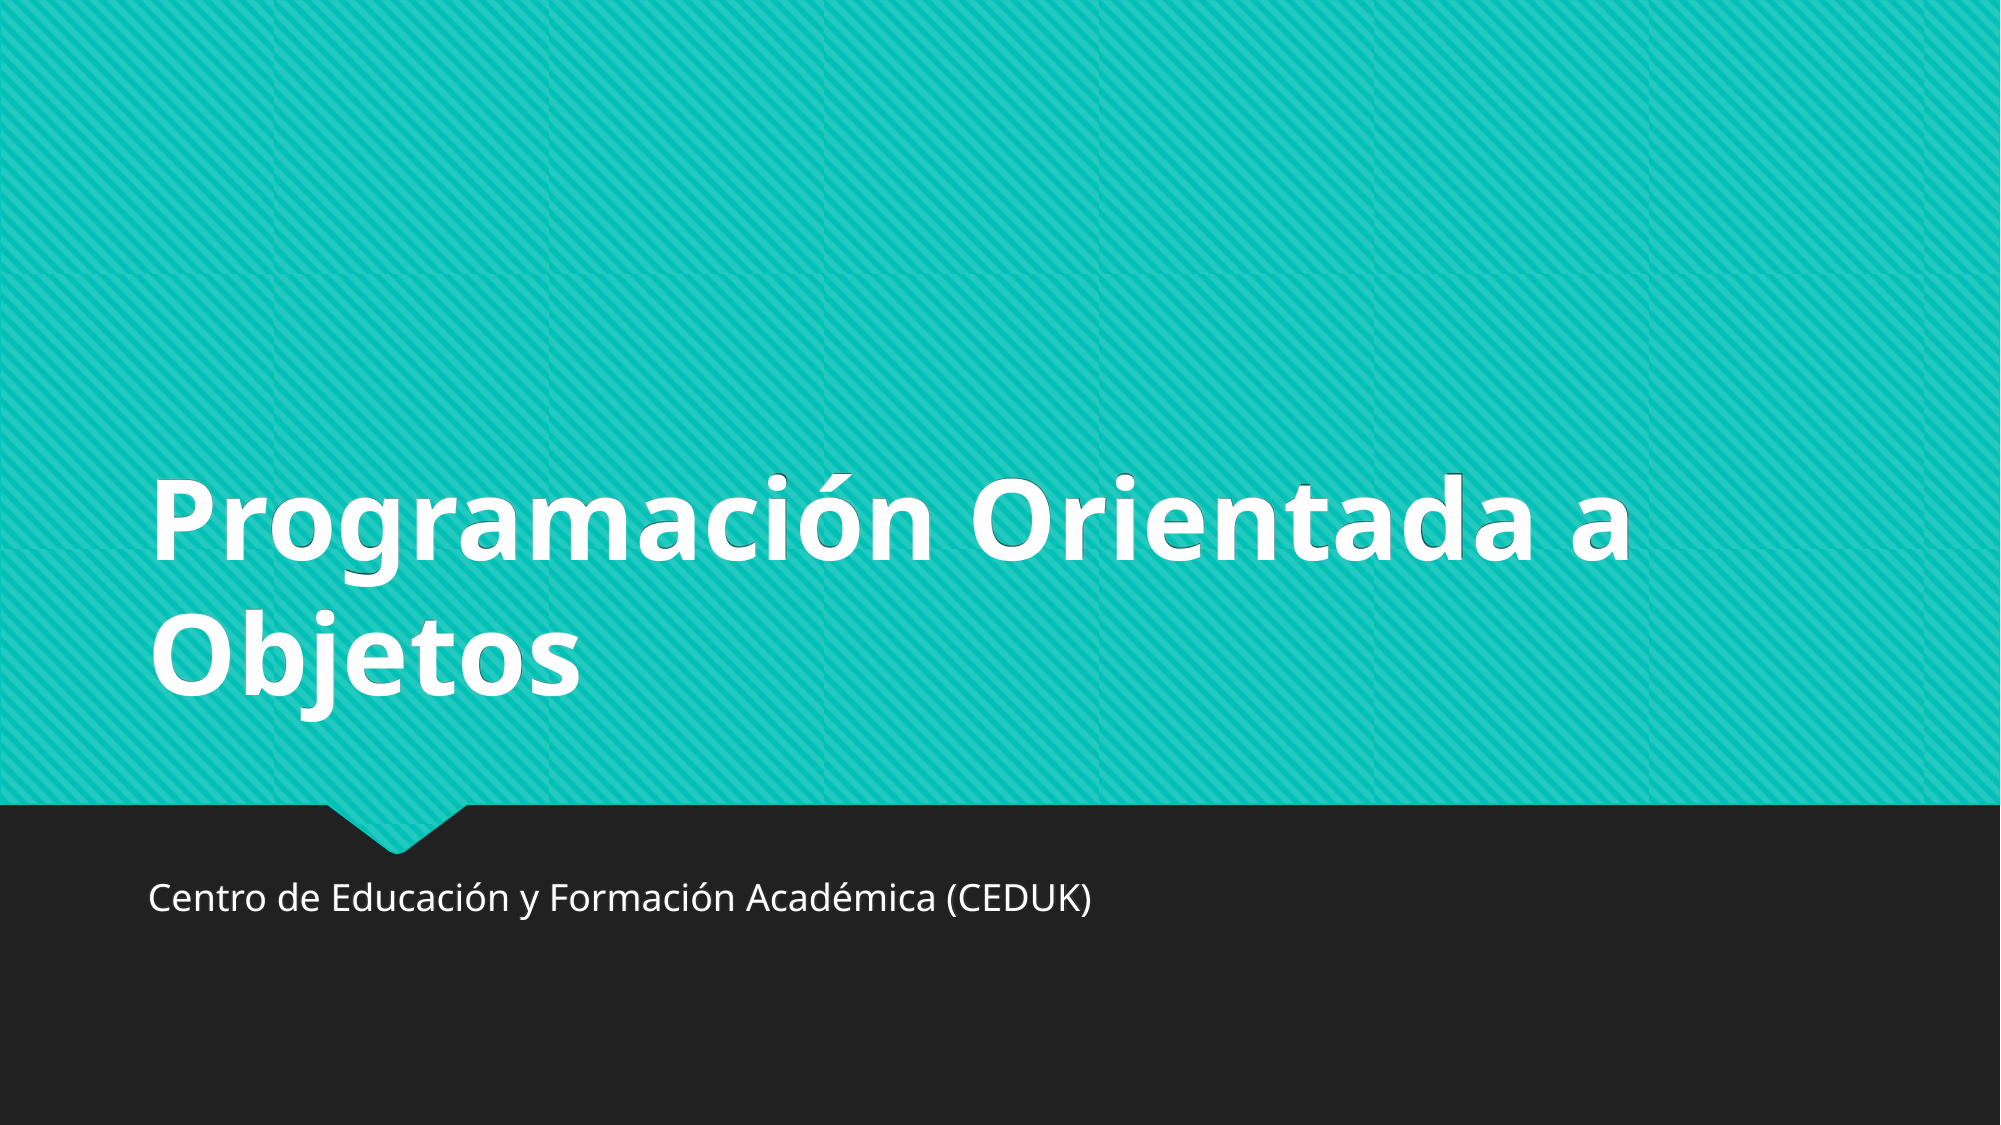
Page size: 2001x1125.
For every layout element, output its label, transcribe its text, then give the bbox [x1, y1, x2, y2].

title Programación Orientada a Objetos [132, 237, 1868, 726]
picture [1, 1, 1999, 852]
subtitle Centro de Educación y Formación Académica (CEDUK) [132, 866, 1868, 938]
